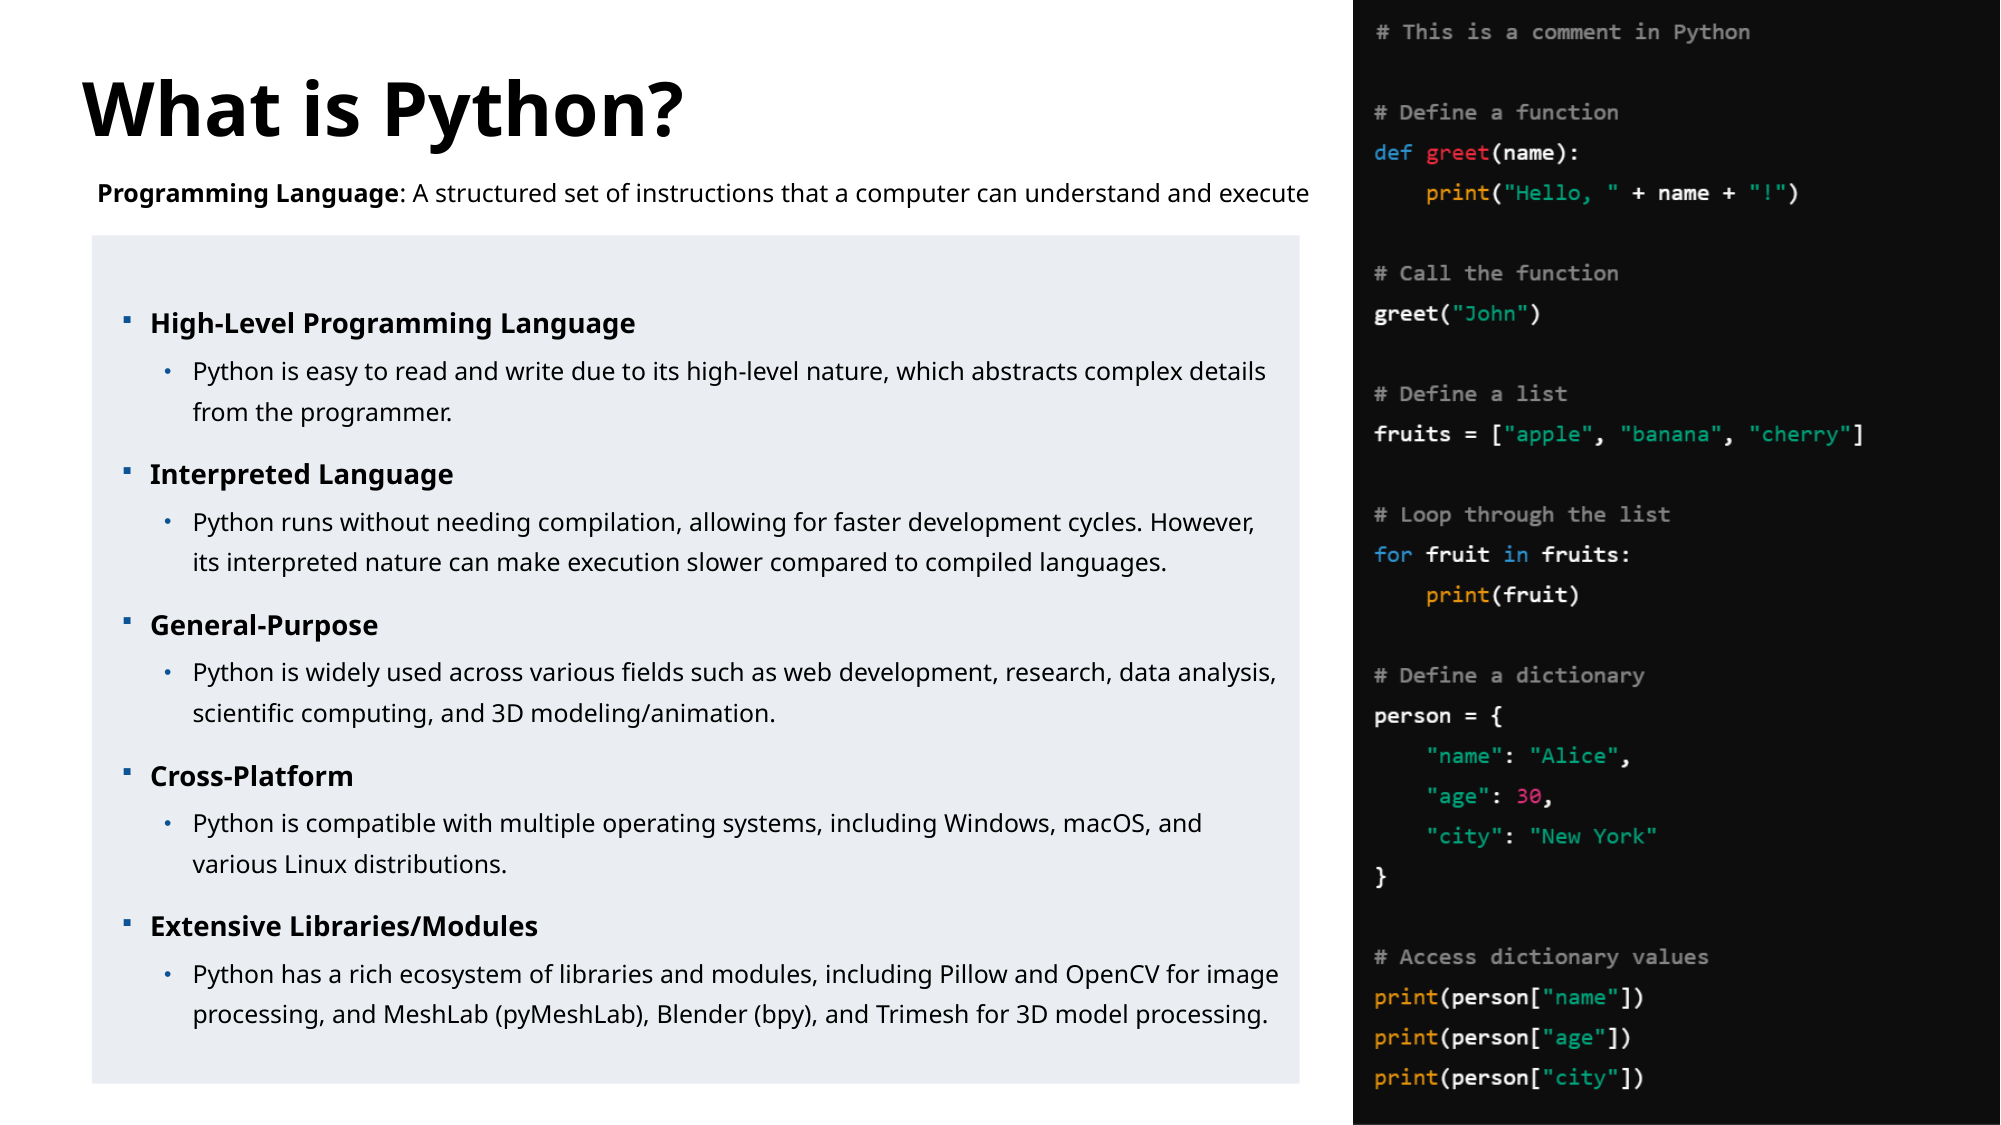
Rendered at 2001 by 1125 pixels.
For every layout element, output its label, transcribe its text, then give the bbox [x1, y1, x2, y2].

picture [1353, 0, 2000, 1125]
list High-Level Programming Language Python is easy to read and write due to its high-level nature, which abstracts complex details from the programmer. Interpreted Language Python runs without needing compilation, allowing for faster development cycles. However, its interpreted nature can make execution slower compared to compiled languages. General-Purpose Python is widely used across various fields such as web development, research, data analysis, scientific computing, and 3D modeling/animation. Cross-Platform Python is compatible with multiple operating systems, including Windows, macOS, and various Linux distributions. Extensive Libraries/Modules Python has a rich ecosystem of libraries and modules, including Pillow and OpenCV for image processing, and MeshLab (pyMeshLab), Blender (bpy), and Trimesh for 3D model processing. [91, 235, 1300, 1084]
text_box Programming Language: A structured set of instructions that a computer can understand and execute [82, 170, 1334, 215]
text_box What is Python? [68, 54, 1353, 160]
